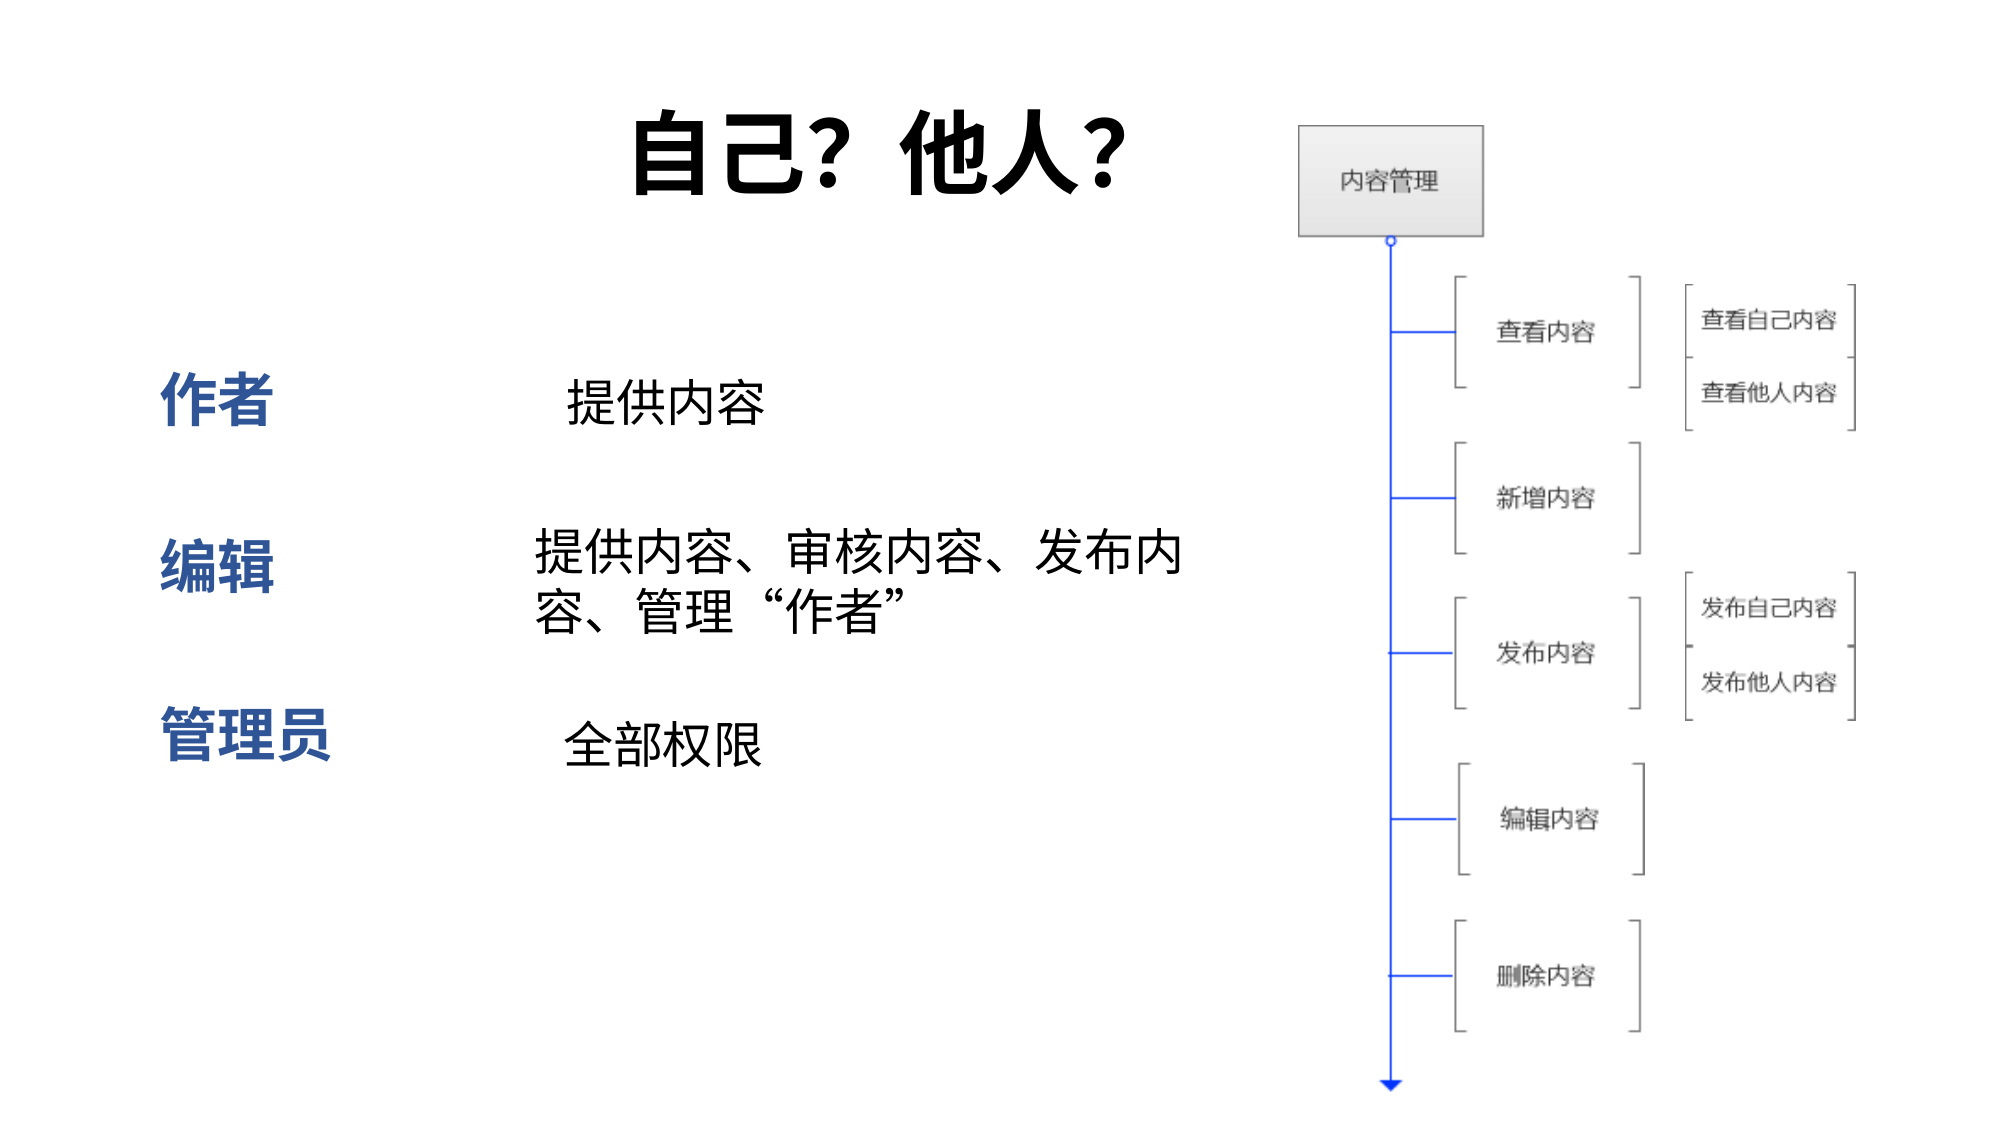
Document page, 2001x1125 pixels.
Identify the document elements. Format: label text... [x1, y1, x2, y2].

text_box 提供内容 [552, 363, 782, 439]
picture [1298, 125, 1645, 1099]
text_box 提供内容、审核内容、发布内容、管理“作者” [519, 512, 1230, 648]
title 自己？他人？ [35, 48, 1761, 267]
picture [1685, 284, 1856, 721]
text_box 作者 编辑 管理员 [144, 363, 404, 868]
text_box 全部权限 [548, 706, 1259, 782]
